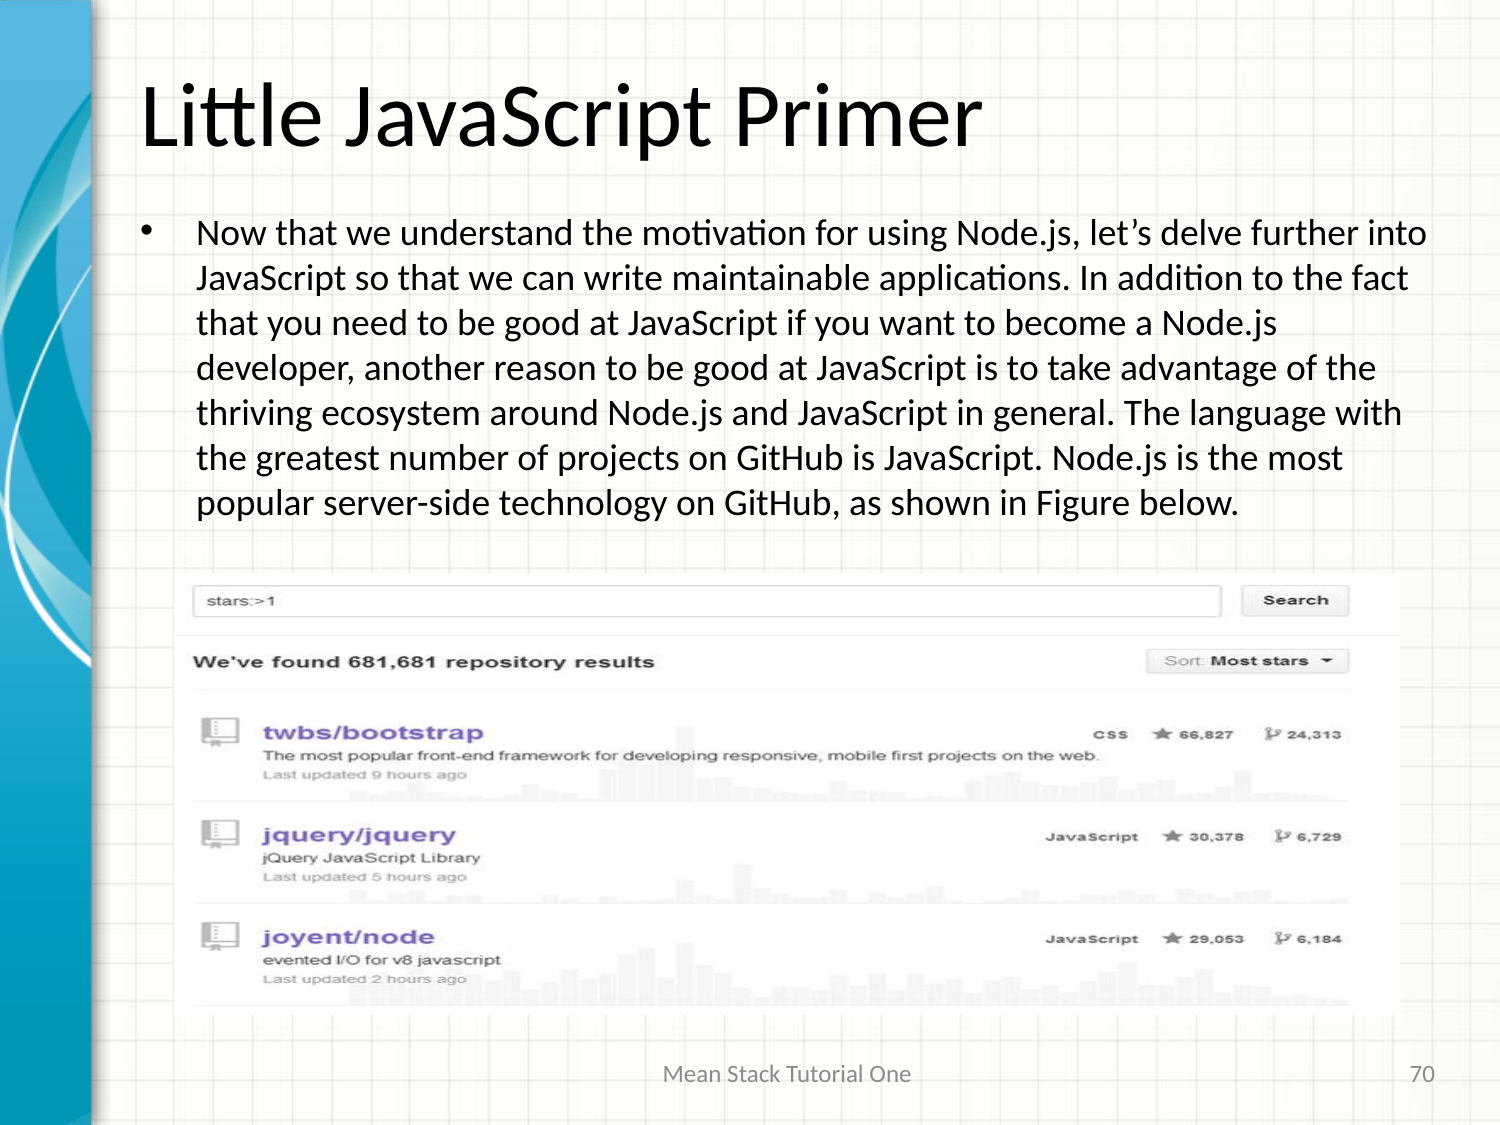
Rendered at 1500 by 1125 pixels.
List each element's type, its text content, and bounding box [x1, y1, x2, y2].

footer Mean Stack Tutorial One [549, 1042, 1025, 1103]
slide_number 70 [1100, 1042, 1450, 1103]
list Now that we understand the motivation for using Node.js, let’s delve further into JavaScript so that we can write maintainable applications. In addition to the fact that you need to be good at JavaScript if you want to become a Node.js developer, another reason to be good at JavaScript is to take advantage of the thriving ecosystem around Node.js and JavaScript in general. The language with the greatest number of projects on GitHub is JavaScript. Node.js is the most popular server-side technology on GitHub, as shown in Figure below. [125, 200, 1450, 967]
picture [0, 0, 1500, 1125]
title Little JavaScript Primer [125, 44, 1450, 175]
